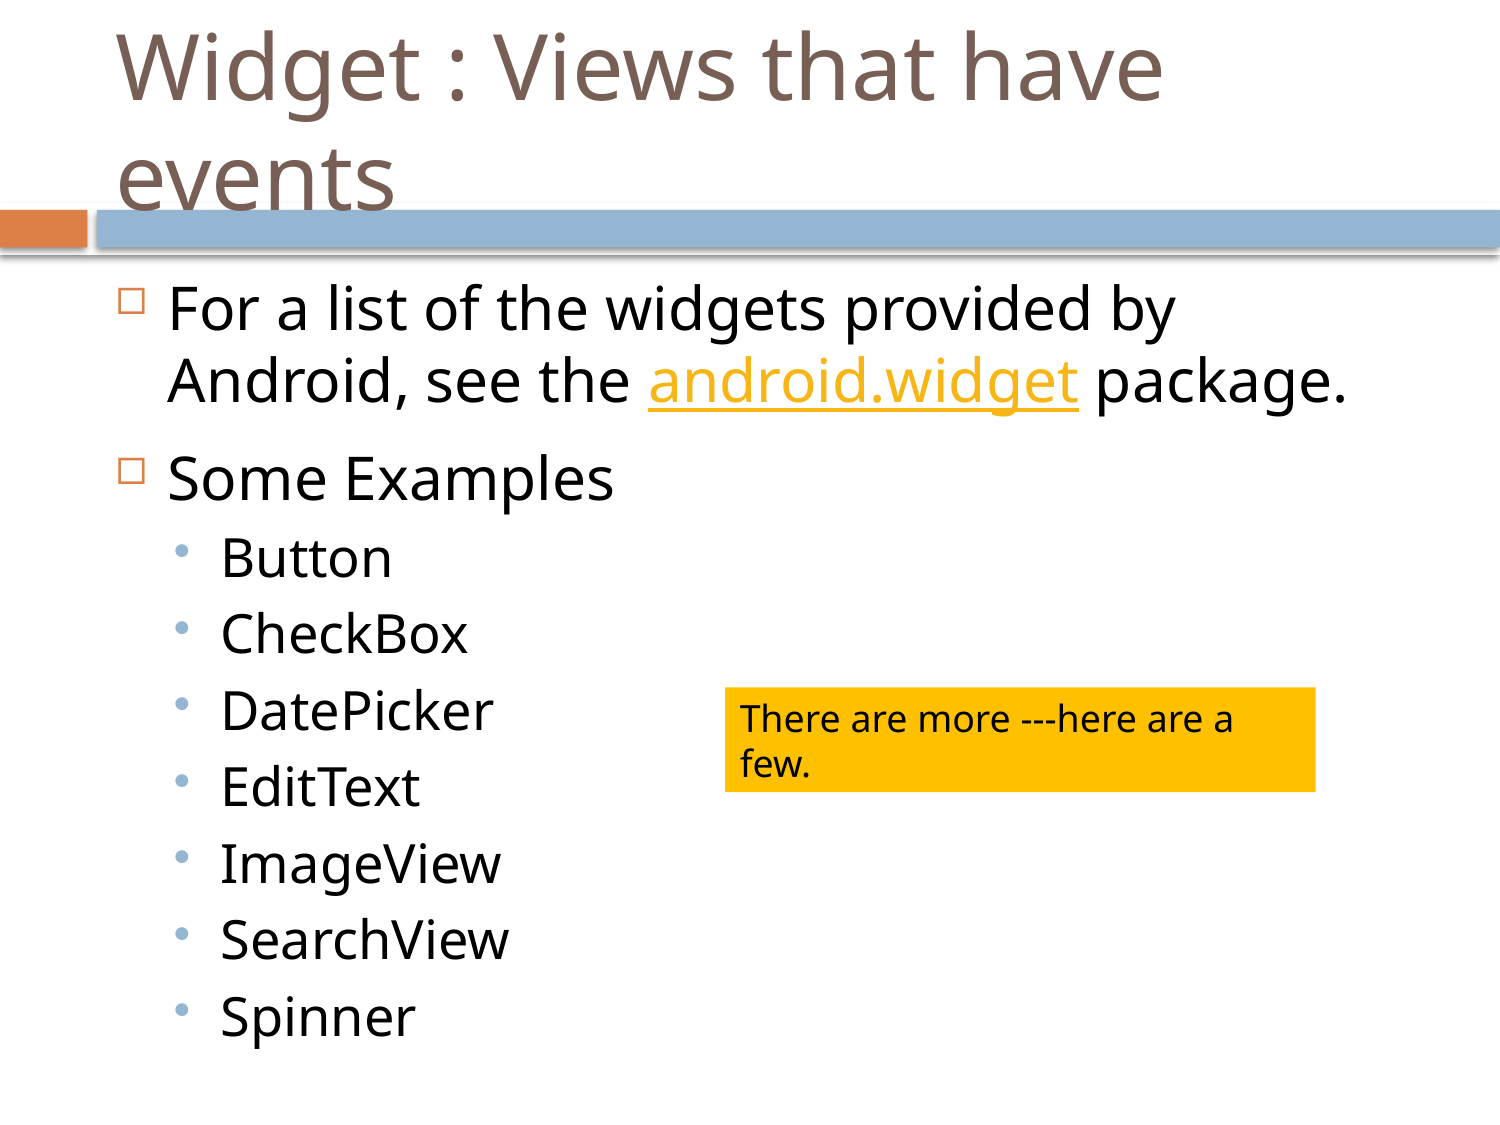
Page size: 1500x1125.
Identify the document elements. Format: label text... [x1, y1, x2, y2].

list For a list of the widgets provided by Android, see the android.widget package. Some Examples Button CheckBox DatePicker EditText ImageView SearchView Spinner [100, 262, 1438, 1000]
title Widget : Views that have events [100, 37, 1438, 200]
text_box There are more ---here are a few. [725, 687, 1316, 793]
